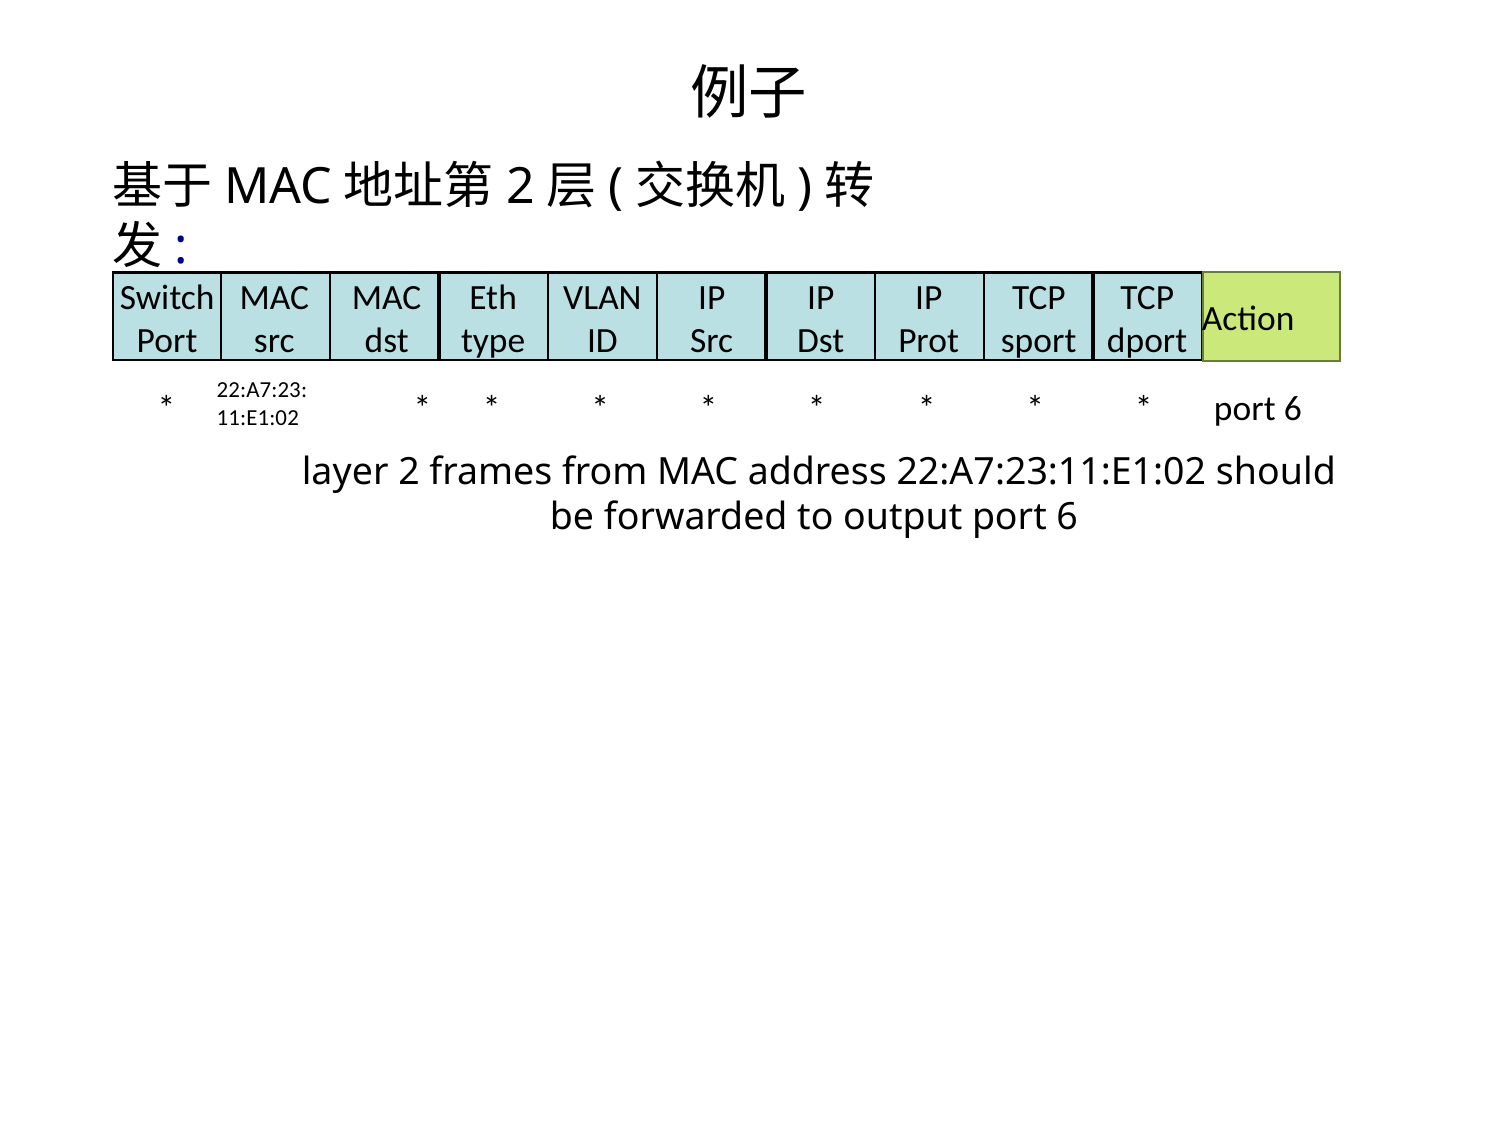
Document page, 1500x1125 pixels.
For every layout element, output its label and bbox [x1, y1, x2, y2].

text_box [112, 148, 1486, 364]
text_box [1213, 379, 1323, 432]
text_box [112, 377, 325, 432]
text_box [298, 447, 1341, 538]
title [55, 37, 1443, 143]
text_box [872, 379, 1198, 432]
text_box [329, 379, 871, 432]
